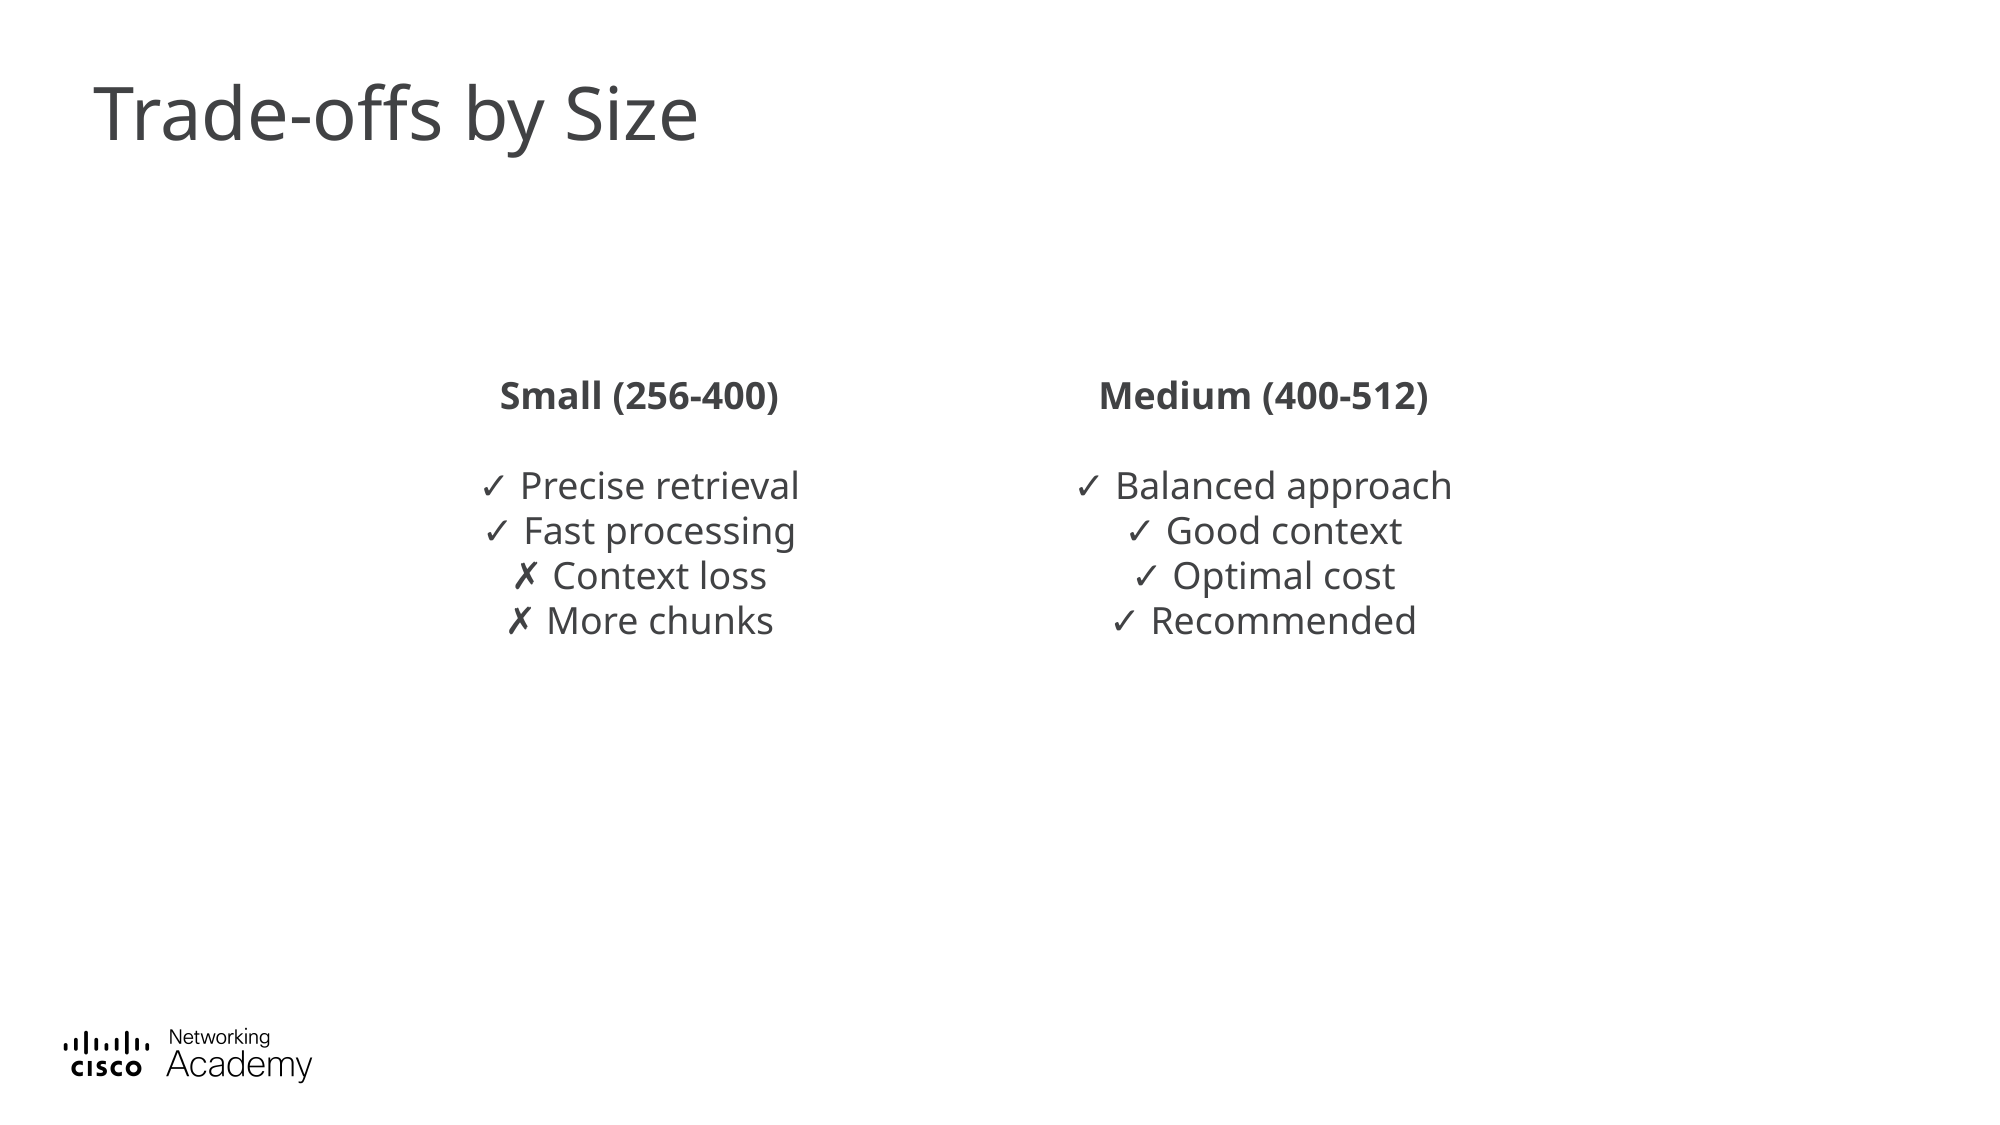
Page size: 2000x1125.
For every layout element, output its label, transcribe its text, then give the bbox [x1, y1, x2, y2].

text_box Small (256-400) ✓ Precise retrieval ✓ Fast processing ✗ Context loss ✗ More chunks [398, 364, 881, 700]
text_box Medium (400-512) ✓ Balanced approach ✓ Good context ✓ Optimal cost ✓ Recommended [1021, 364, 1506, 650]
picture [60, 1024, 316, 1087]
title Trade-offs by Size [86, 62, 1886, 175]
